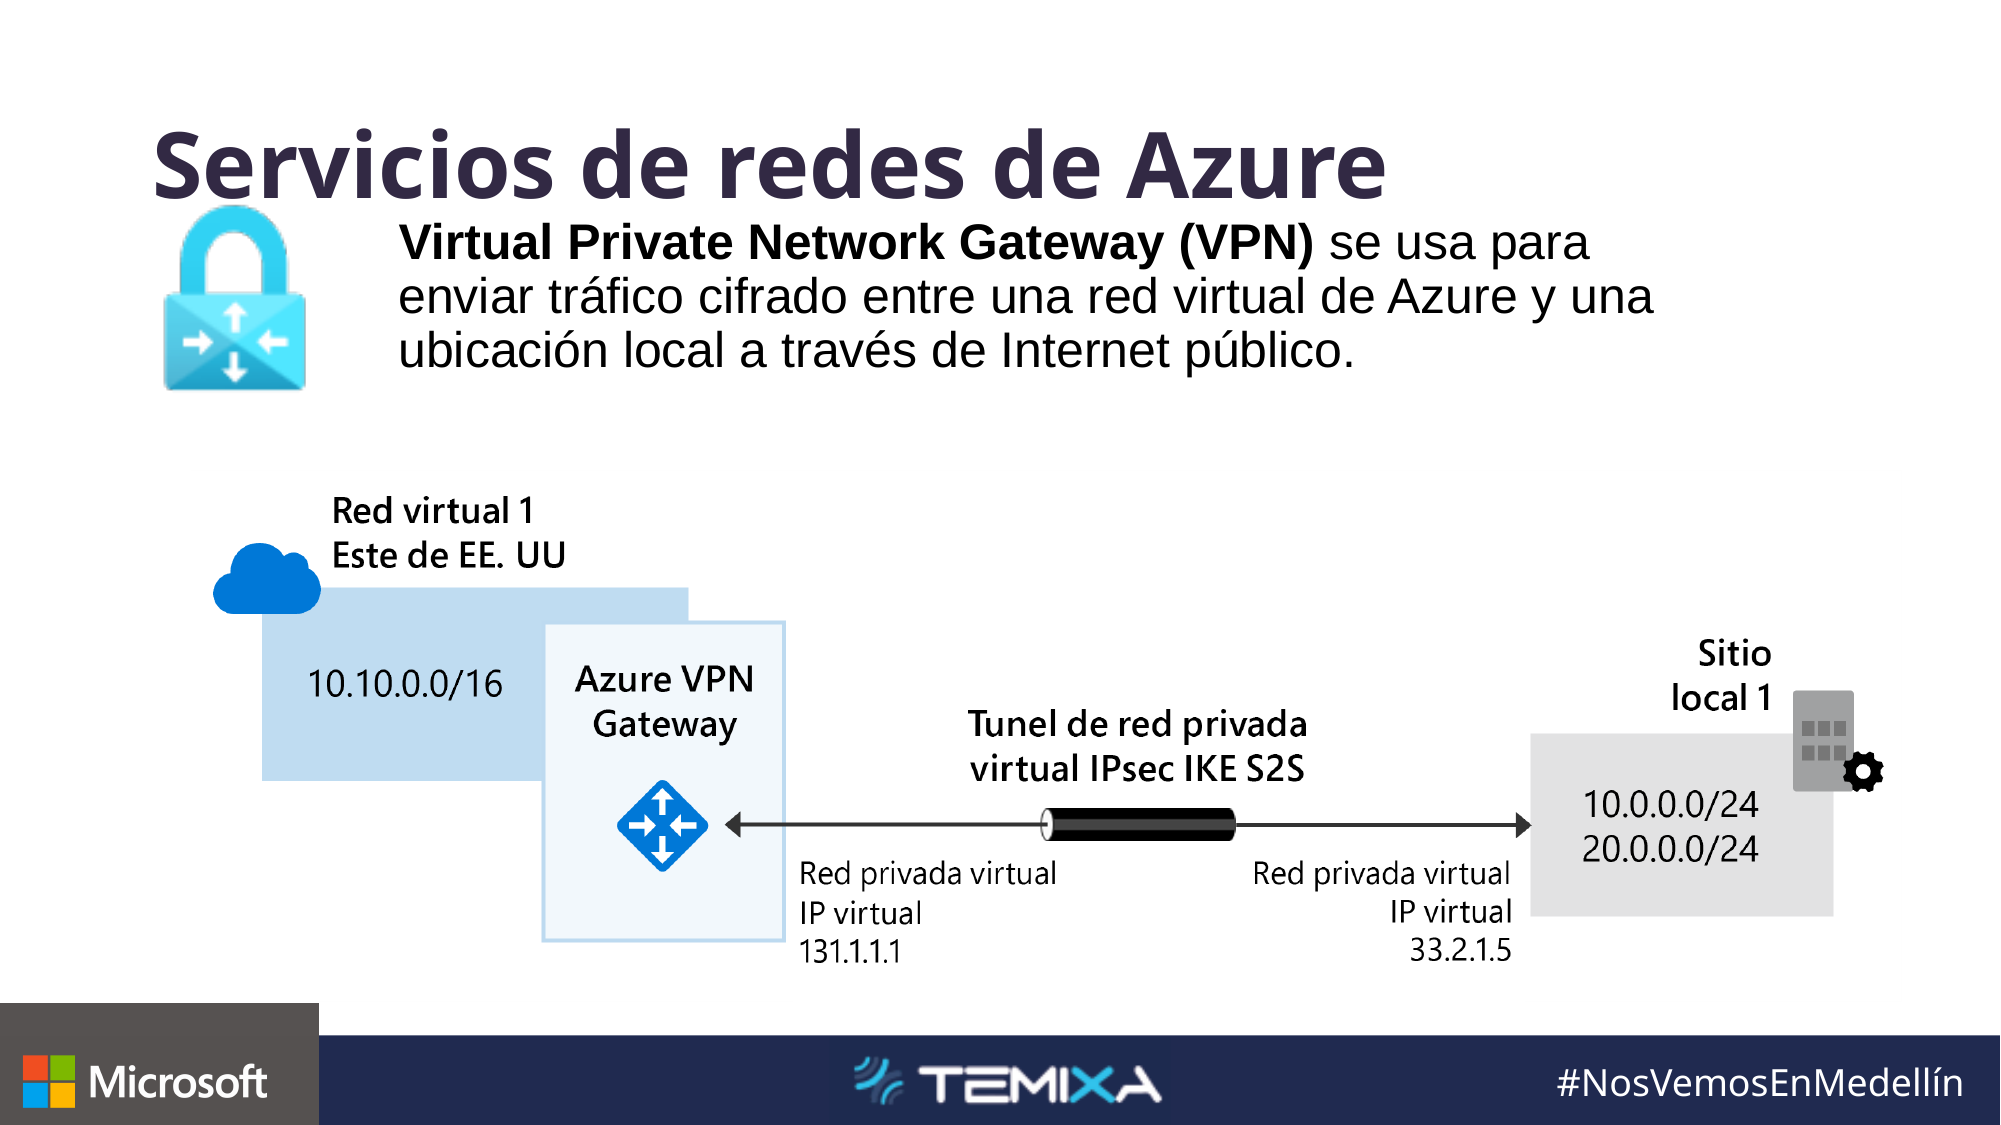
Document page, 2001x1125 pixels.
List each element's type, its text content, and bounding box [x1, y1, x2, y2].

picture [829, 1037, 1171, 1125]
picture [191, 470, 1903, 1002]
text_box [138, 191, 1761, 405]
picture [0, 1003, 319, 1125]
title Servicios de redes de Azure [137, 59, 1863, 278]
